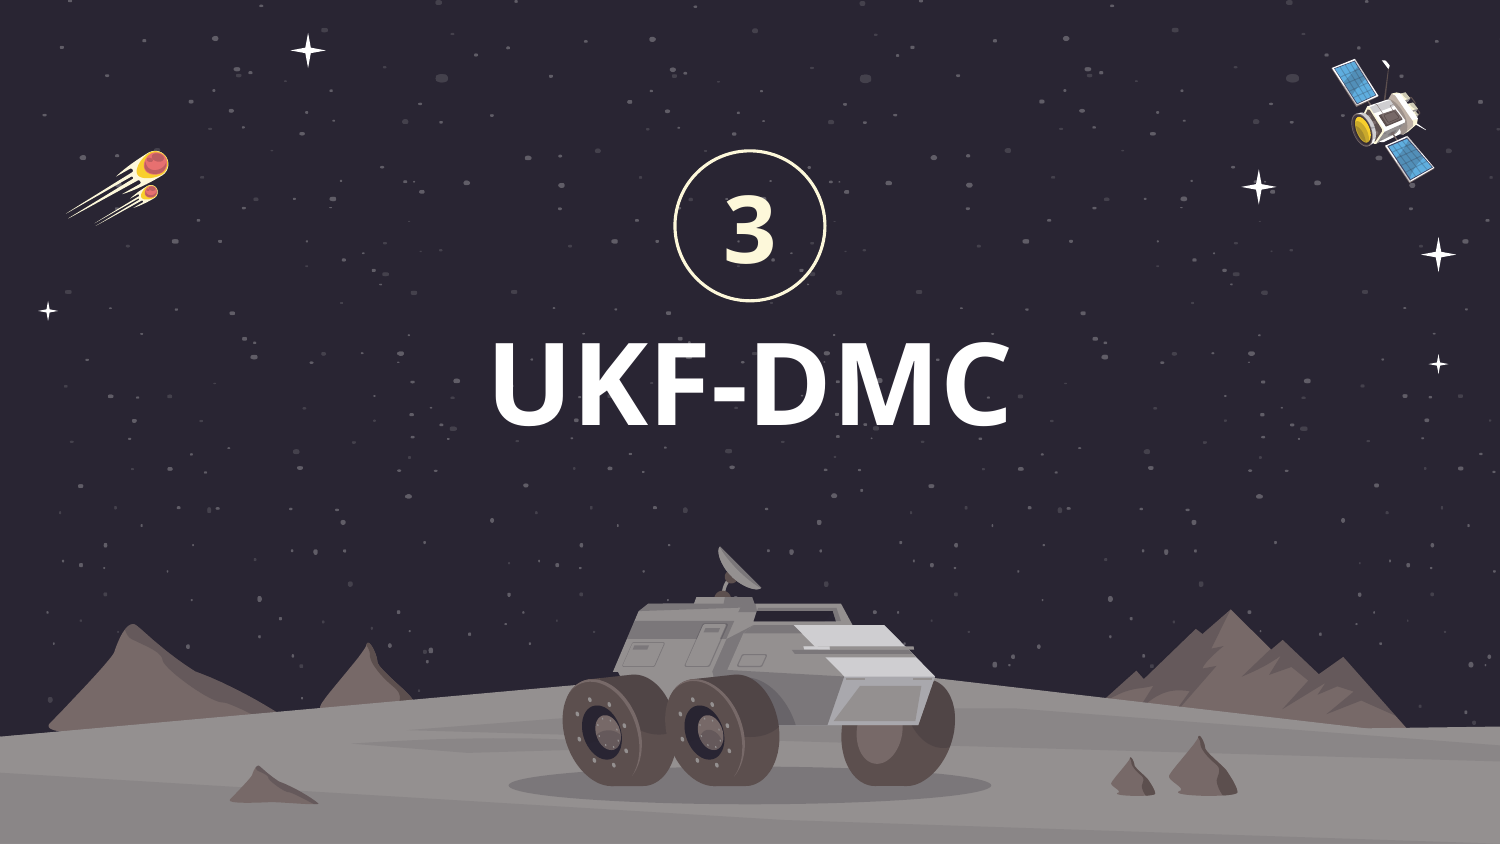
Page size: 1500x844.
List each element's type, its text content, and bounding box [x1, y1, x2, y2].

text_box [701, 283, 799, 301]
title UKF-DMC [364, 319, 1136, 440]
text_box [701, 150, 799, 169]
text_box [1331, 58, 1435, 184]
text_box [508, 546, 992, 805]
title 3 [675, 169, 825, 283]
